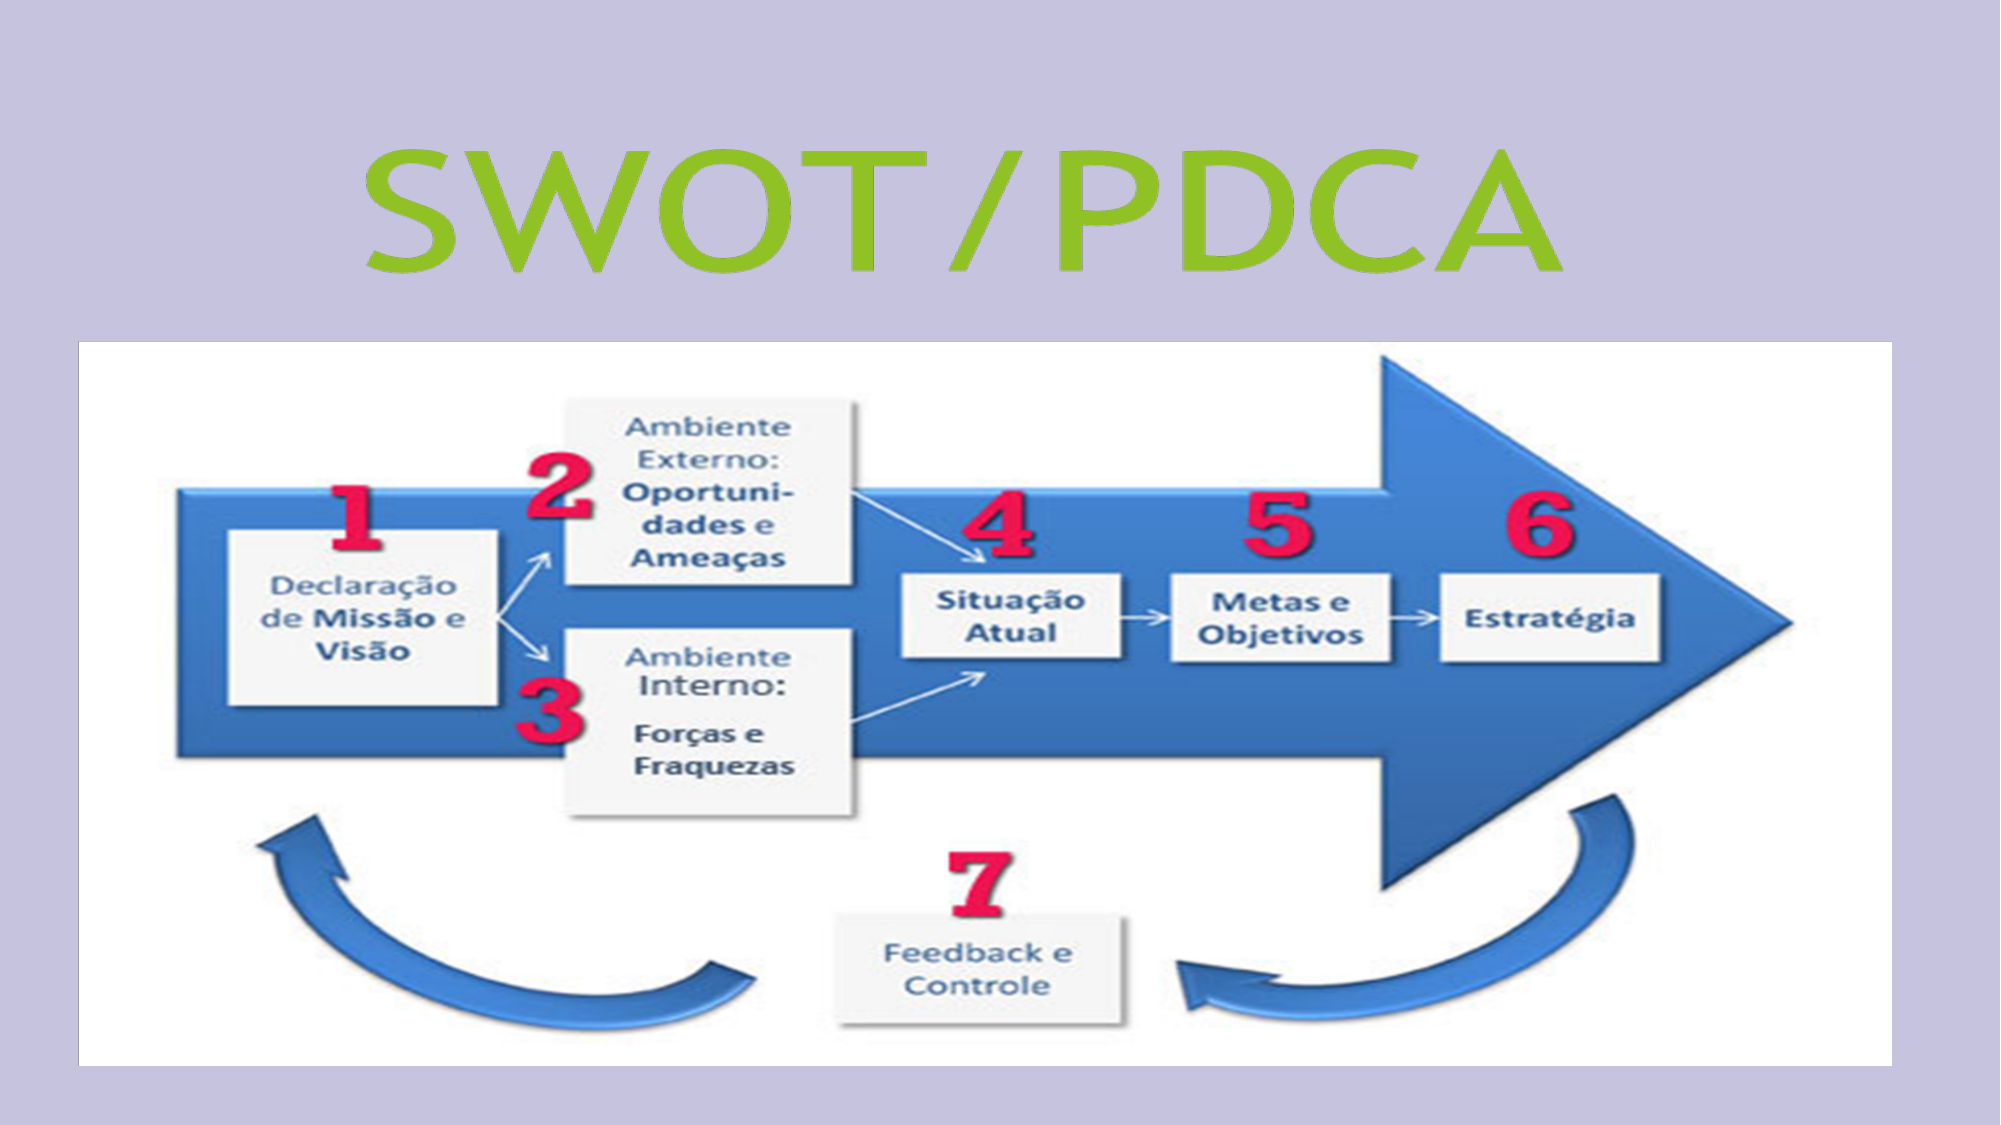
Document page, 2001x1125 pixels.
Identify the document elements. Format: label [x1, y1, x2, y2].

picture [30, 58, 1892, 1066]
